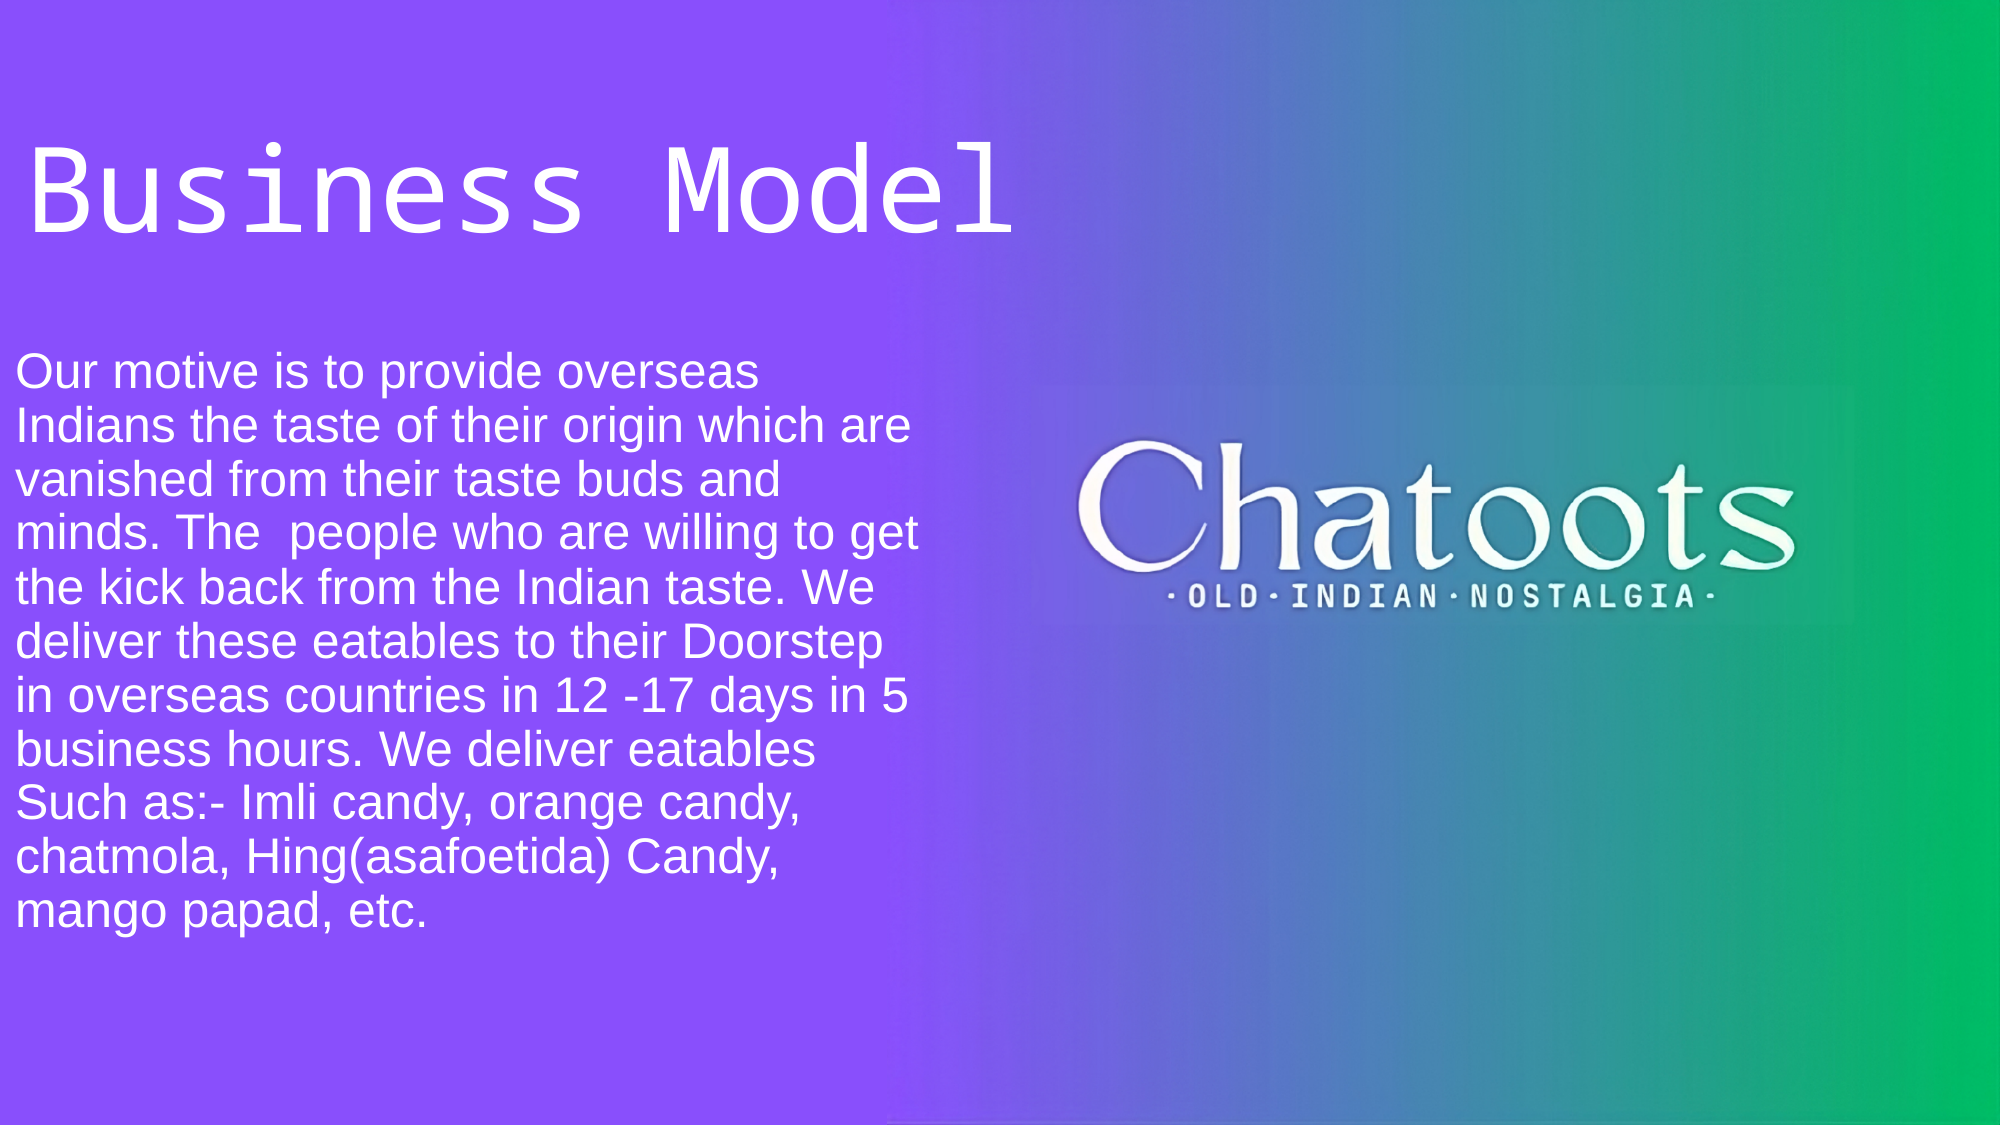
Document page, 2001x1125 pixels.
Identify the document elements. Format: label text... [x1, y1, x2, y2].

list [886, 0, 2000, 1125]
list Our motive is to provide overseas Indians the taste of their origin which are vanished from their taste buds and minds. The people who are willing to get the kick back from the Indian taste. We deliver these eatables to their Doorstep in overseas countries in 12 -17 days in 5 business hours. We deliver eatables Such as:- Imli candy, orange candy, chatmola, Hing(asafoetida) Candy, mango papad, etc. [0, 337, 886, 952]
title Business Model [0, 0, 886, 266]
